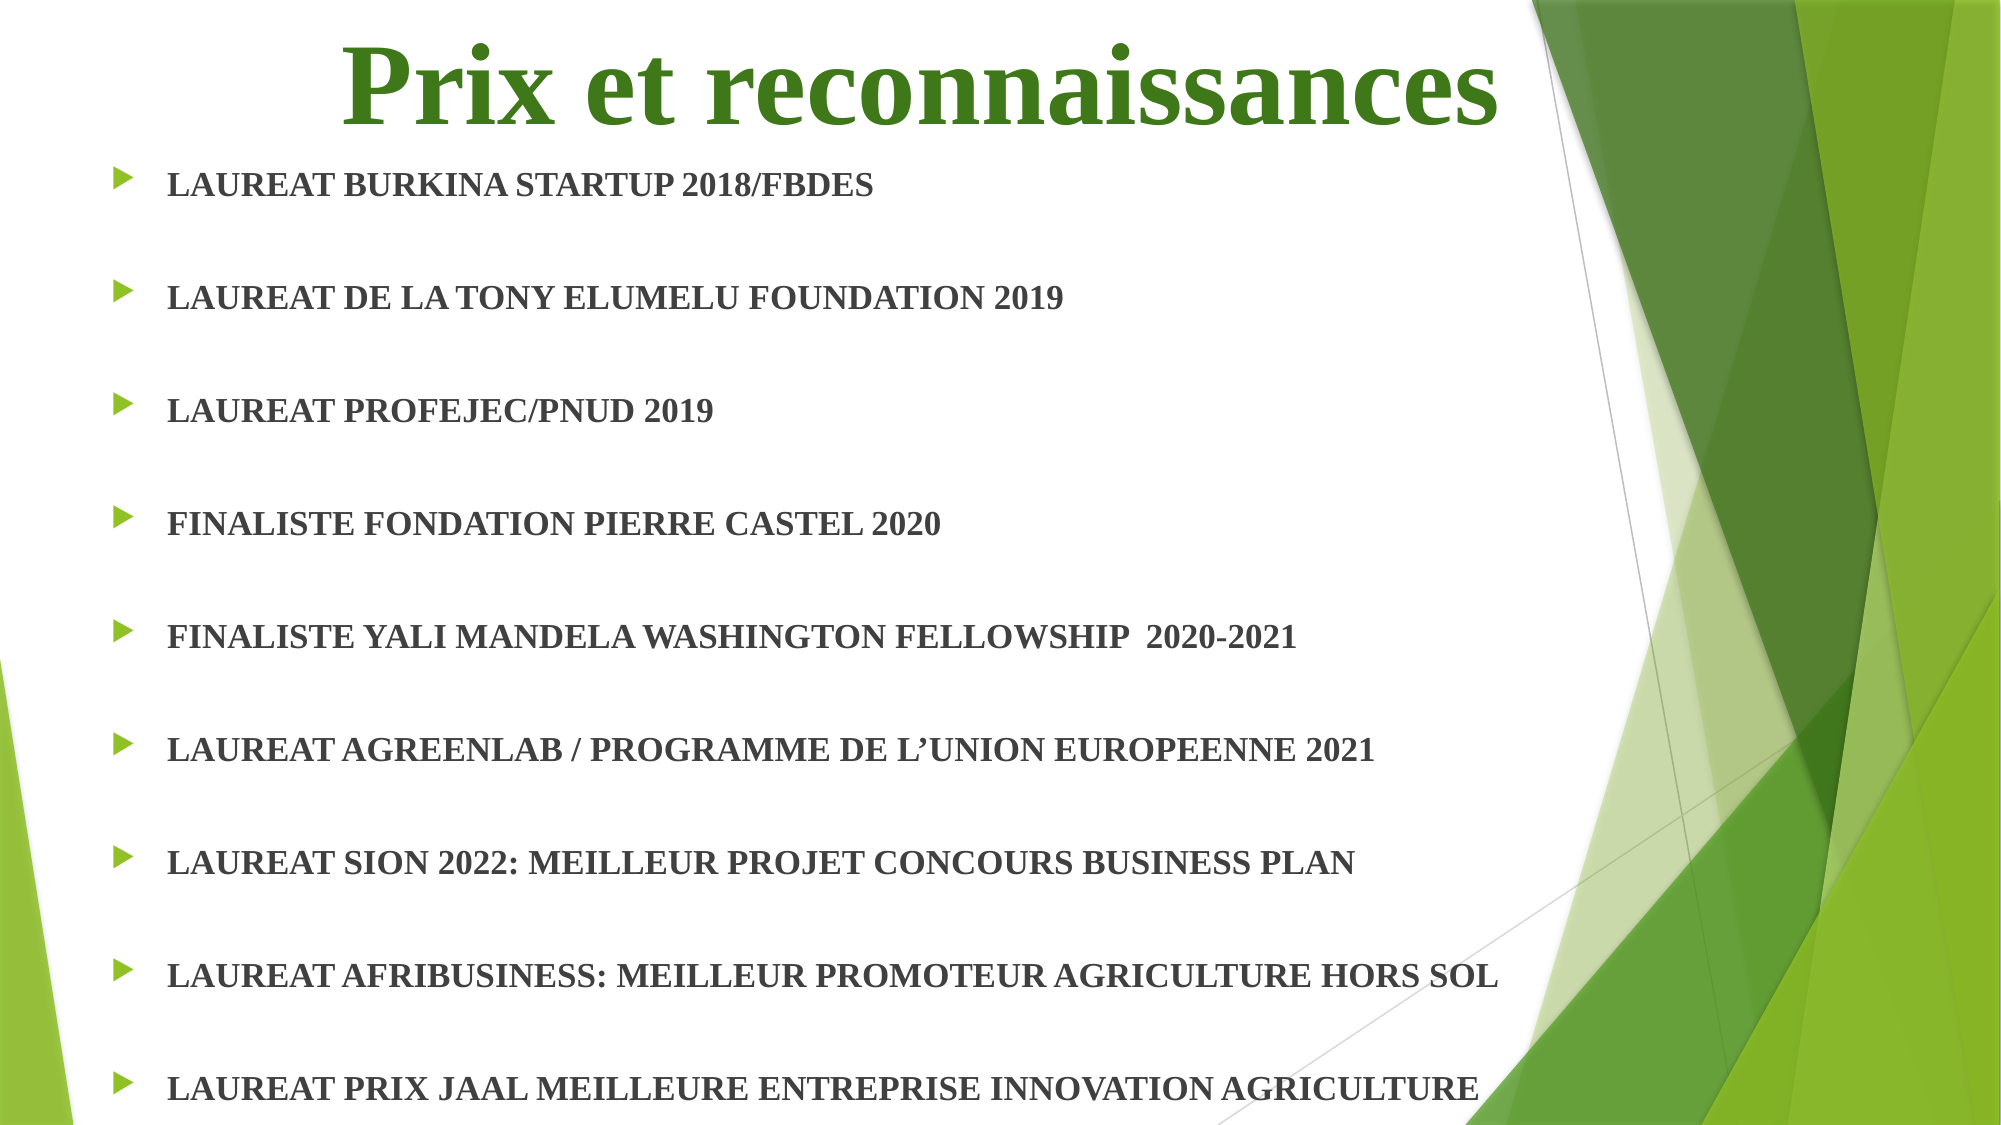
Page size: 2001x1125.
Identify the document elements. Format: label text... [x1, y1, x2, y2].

title Prix et reconnaissances [326, 0, 1674, 153]
list LAUREAT BURKINA STARTUP 2018/FBDES LAUREAT DE LA TONY ELUMELU FOUNDATION 2019 LAUREAT PROFEJEC/PNUD 2019 FINALISTE FONDATION PIERRE CASTEL 2020 FINALISTE YALI MANDELA WASHINGTON FELLOWSHIP 2020-2021 LAUREAT AGREENLAB / PROGRAMME DE L’UNION EUROPEENNE 2021 LAUREAT SION 2022: MEILLEUR PROJET CONCOURS BUSINESS PLAN LAUREAT AFRIBUSINESS: MEILLEUR PROMOTEUR AGRICULTURE HORS SOL LAUREAT PRIX JAAL MEILLEURE ENTREPRISE INNOVATION AGRICULTURE [95, 153, 1862, 1125]
